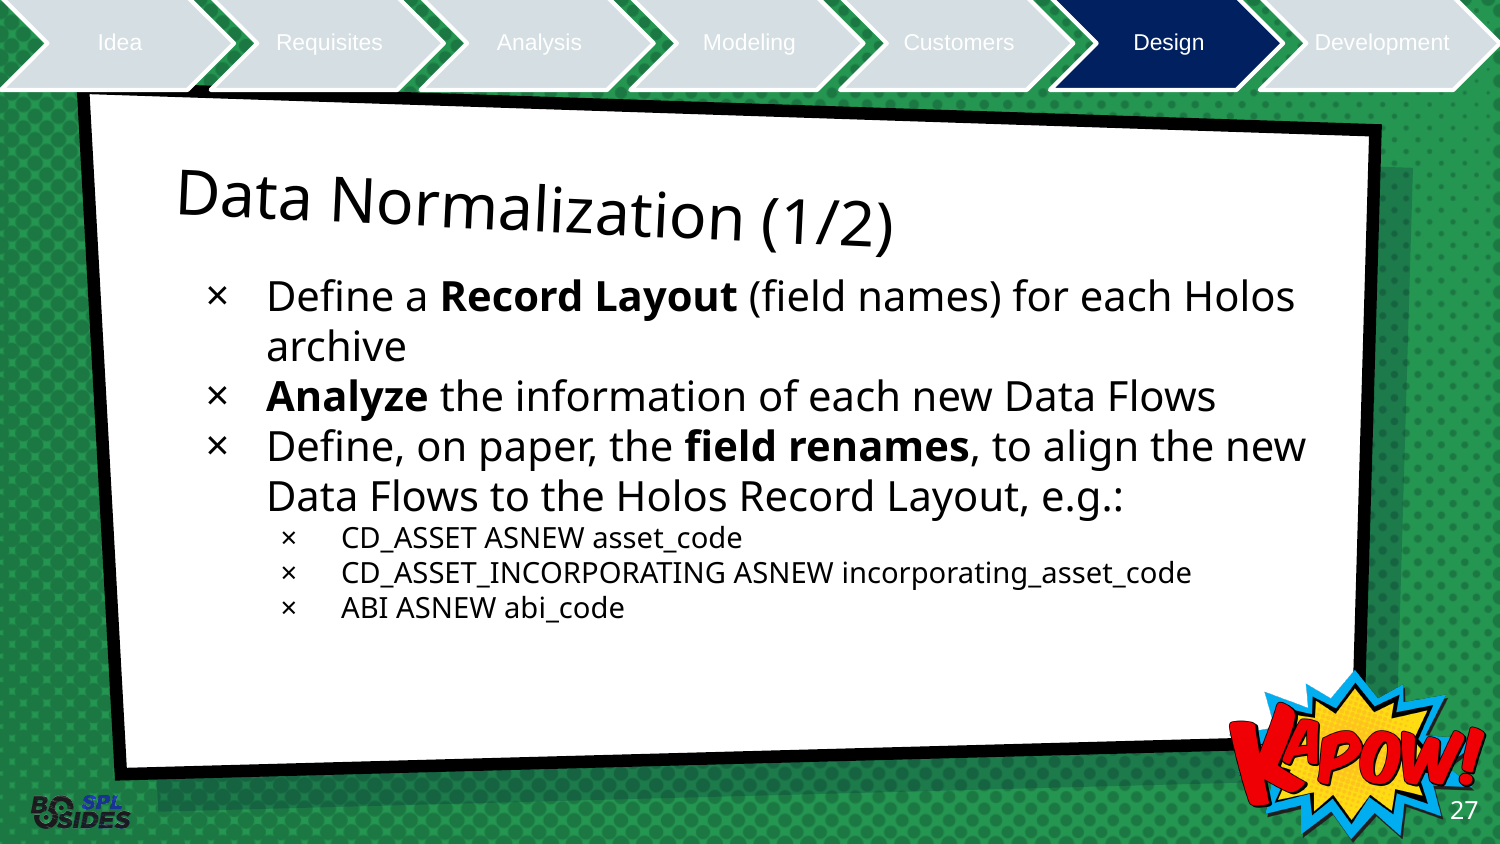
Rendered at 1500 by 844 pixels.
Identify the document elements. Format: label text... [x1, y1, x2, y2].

picture [1221, 665, 1490, 844]
list Define a Record Layout (field names) for each Holos archive Analyze the information of each new Data Flows Define, on paper, the field renames, to align the new Data Flows to the Holos Record Layout, e.g.: CD_ASSET ASNEW asset_code CD_ASSET_INCORPORATING ASNEW incorporating_asset_code ABI ASNEW abi_code [176, 385, 1325, 747]
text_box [0, 0, 1500, 377]
picture [0, 788, 173, 835]
